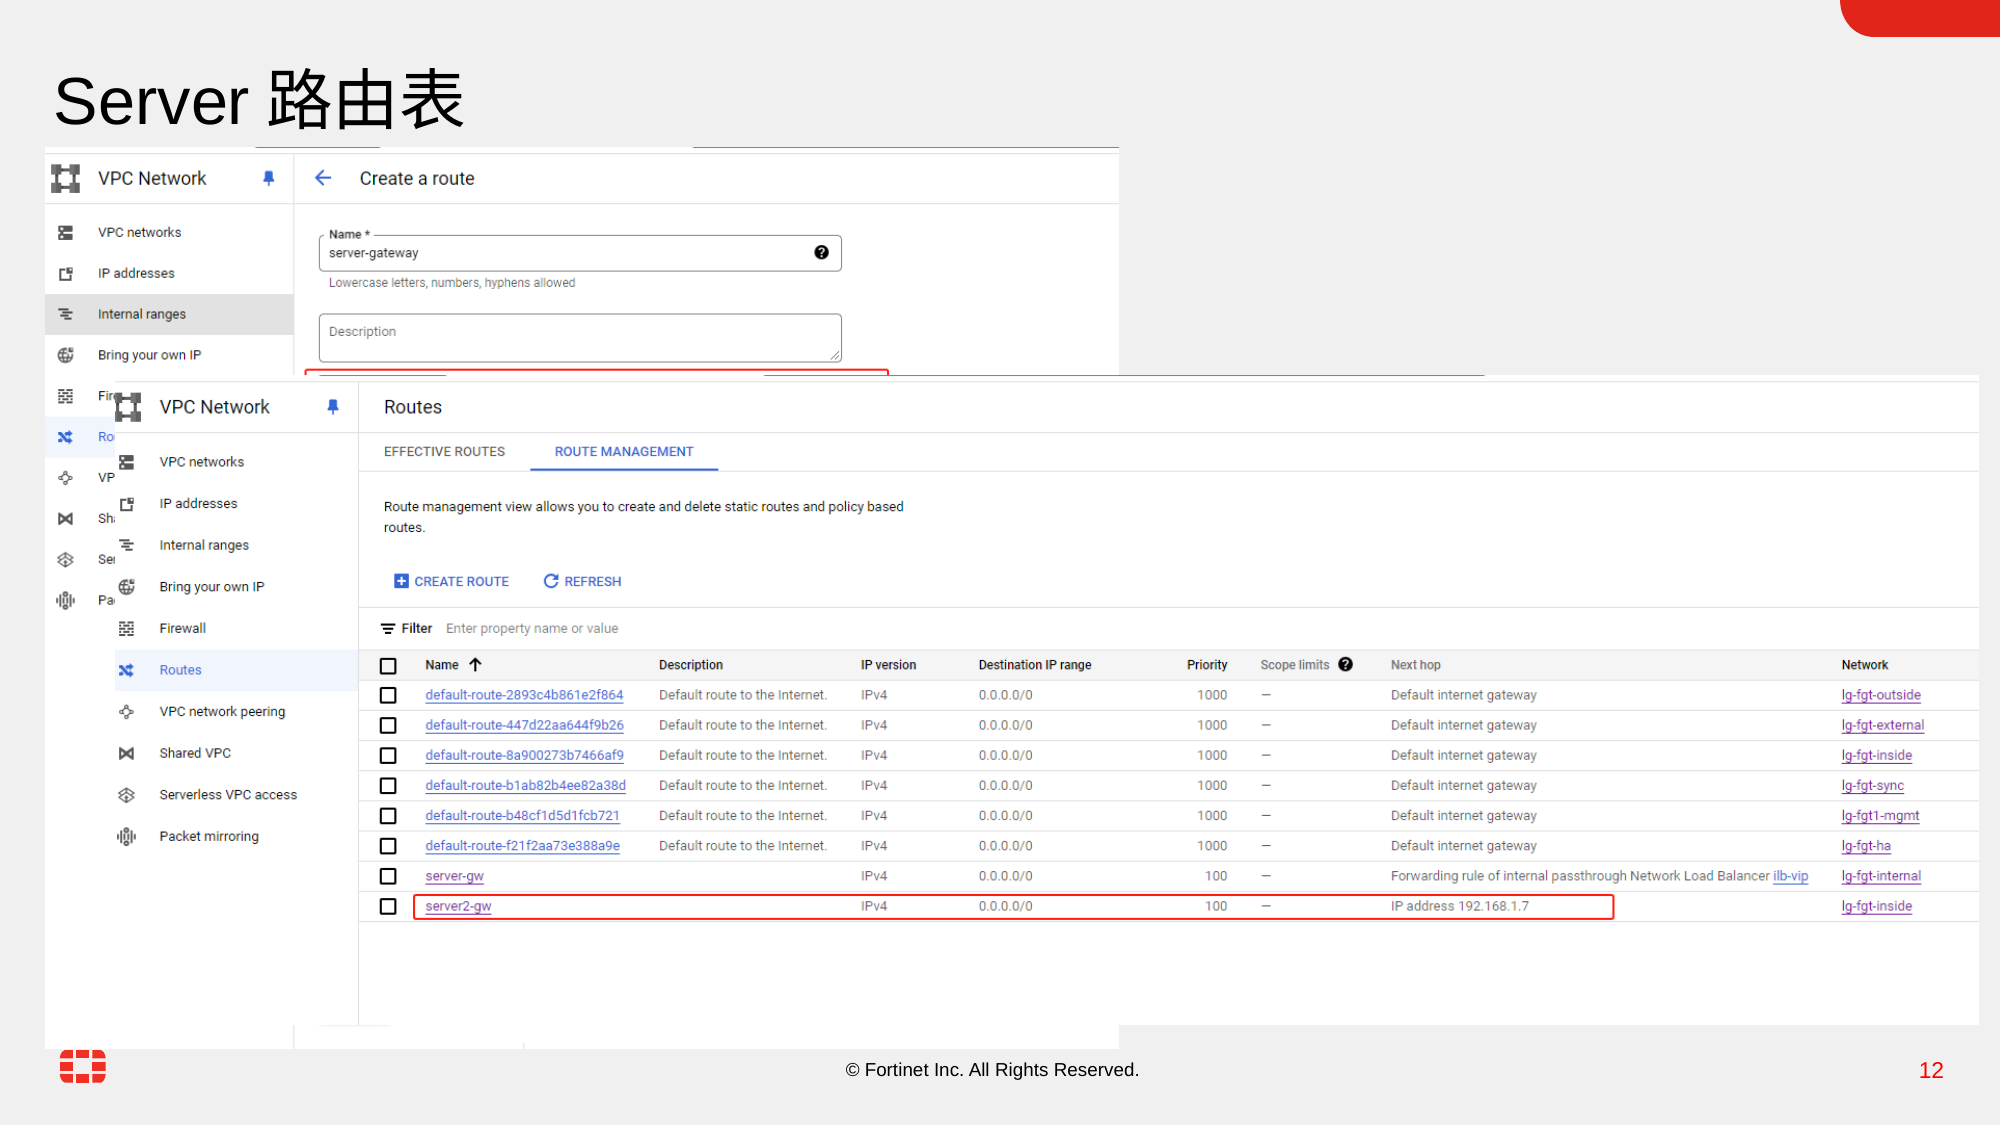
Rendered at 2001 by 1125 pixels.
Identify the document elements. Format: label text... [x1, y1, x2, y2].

picture [45, 147, 1979, 1050]
text_box Server路由表 [39, 59, 482, 147]
